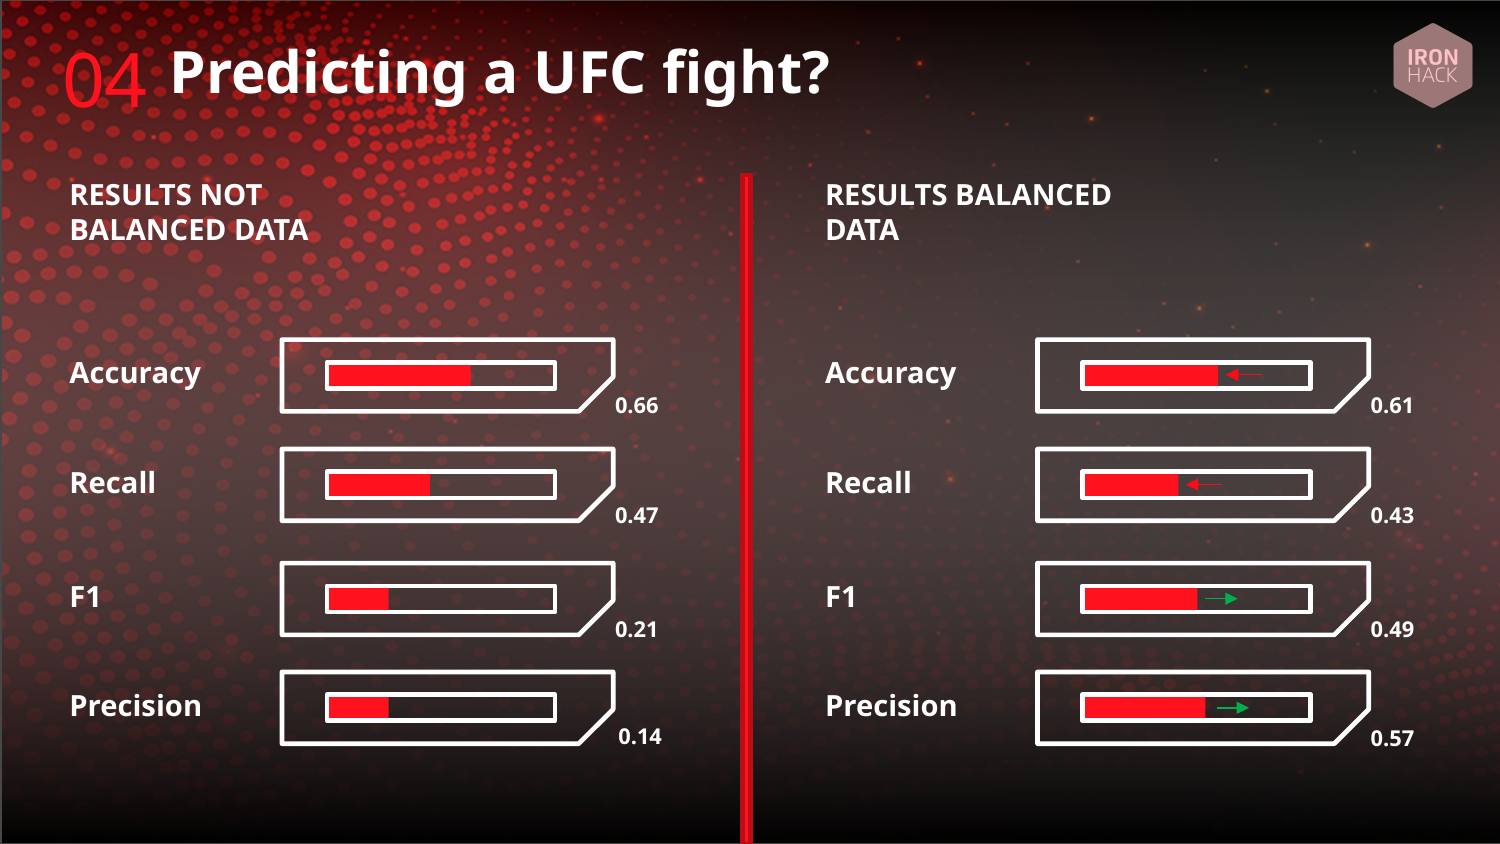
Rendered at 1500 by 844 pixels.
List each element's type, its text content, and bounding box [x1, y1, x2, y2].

picture [2, 1, 1500, 111]
text_box Recall [54, 448, 257, 521]
text_box 0.66 [600, 377, 701, 431]
text_box 04 [5, 41, 164, 138]
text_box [281, 671, 614, 744]
text_box 0.49 [1355, 600, 1457, 654]
text_box F1 [809, 563, 1012, 635]
text_box Recall [809, 448, 1012, 521]
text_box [1037, 448, 1369, 521]
text_box 0.57 [1355, 709, 1457, 763]
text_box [1037, 562, 1369, 636]
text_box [281, 562, 614, 636]
text_box Predicting a UFC fight? [154, 3, 1345, 138]
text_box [281, 339, 614, 412]
text_box 0.21 [600, 600, 701, 654]
text_box [740, 173, 753, 844]
text_box Precision [809, 671, 1012, 744]
text_box 0.47 [600, 486, 701, 540]
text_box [1037, 671, 1369, 744]
text_box Accuracy [809, 339, 1012, 412]
text_box RESULTS NOT BALANCED DATA [54, 161, 423, 261]
text_box F1 [54, 563, 257, 635]
text_box Precision [54, 671, 257, 744]
text_box 0.14 [603, 707, 705, 761]
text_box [1037, 339, 1369, 412]
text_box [281, 448, 614, 521]
text_box 0.43 [1355, 486, 1457, 540]
text_box RESULTS BALANCED DATA [810, 161, 1179, 261]
text_box 0.61 [1355, 377, 1457, 431]
text_box Accuracy [54, 339, 257, 412]
